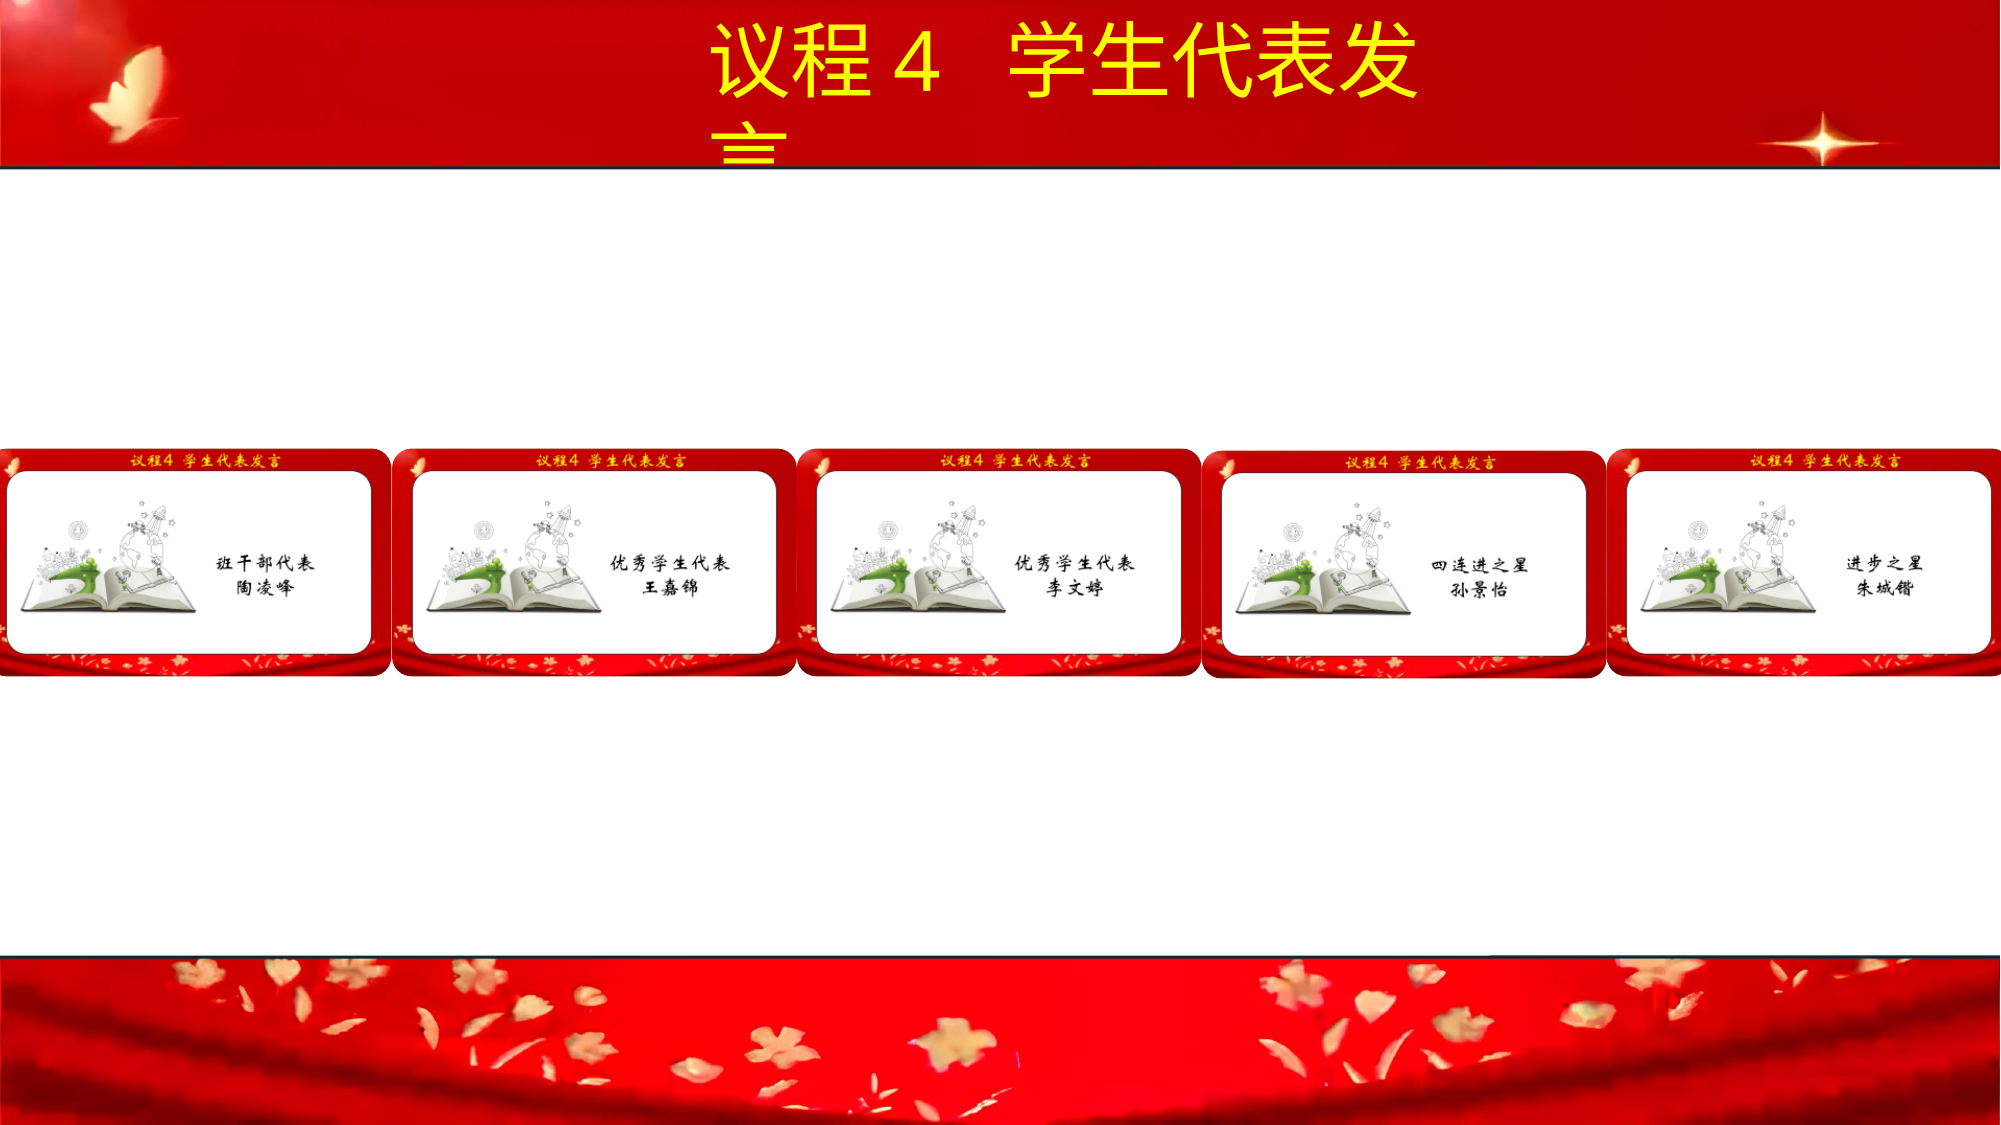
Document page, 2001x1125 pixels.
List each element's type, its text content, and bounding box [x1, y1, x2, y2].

picture [0, 448, 2001, 679]
picture [0, 0, 2000, 166]
picture [0, 959, 2000, 1125]
text_box [0, 660, 2000, 959]
text_box 议程4 学生代表发言 [692, 1, 1495, 166]
text_box [0, 166, 2000, 465]
